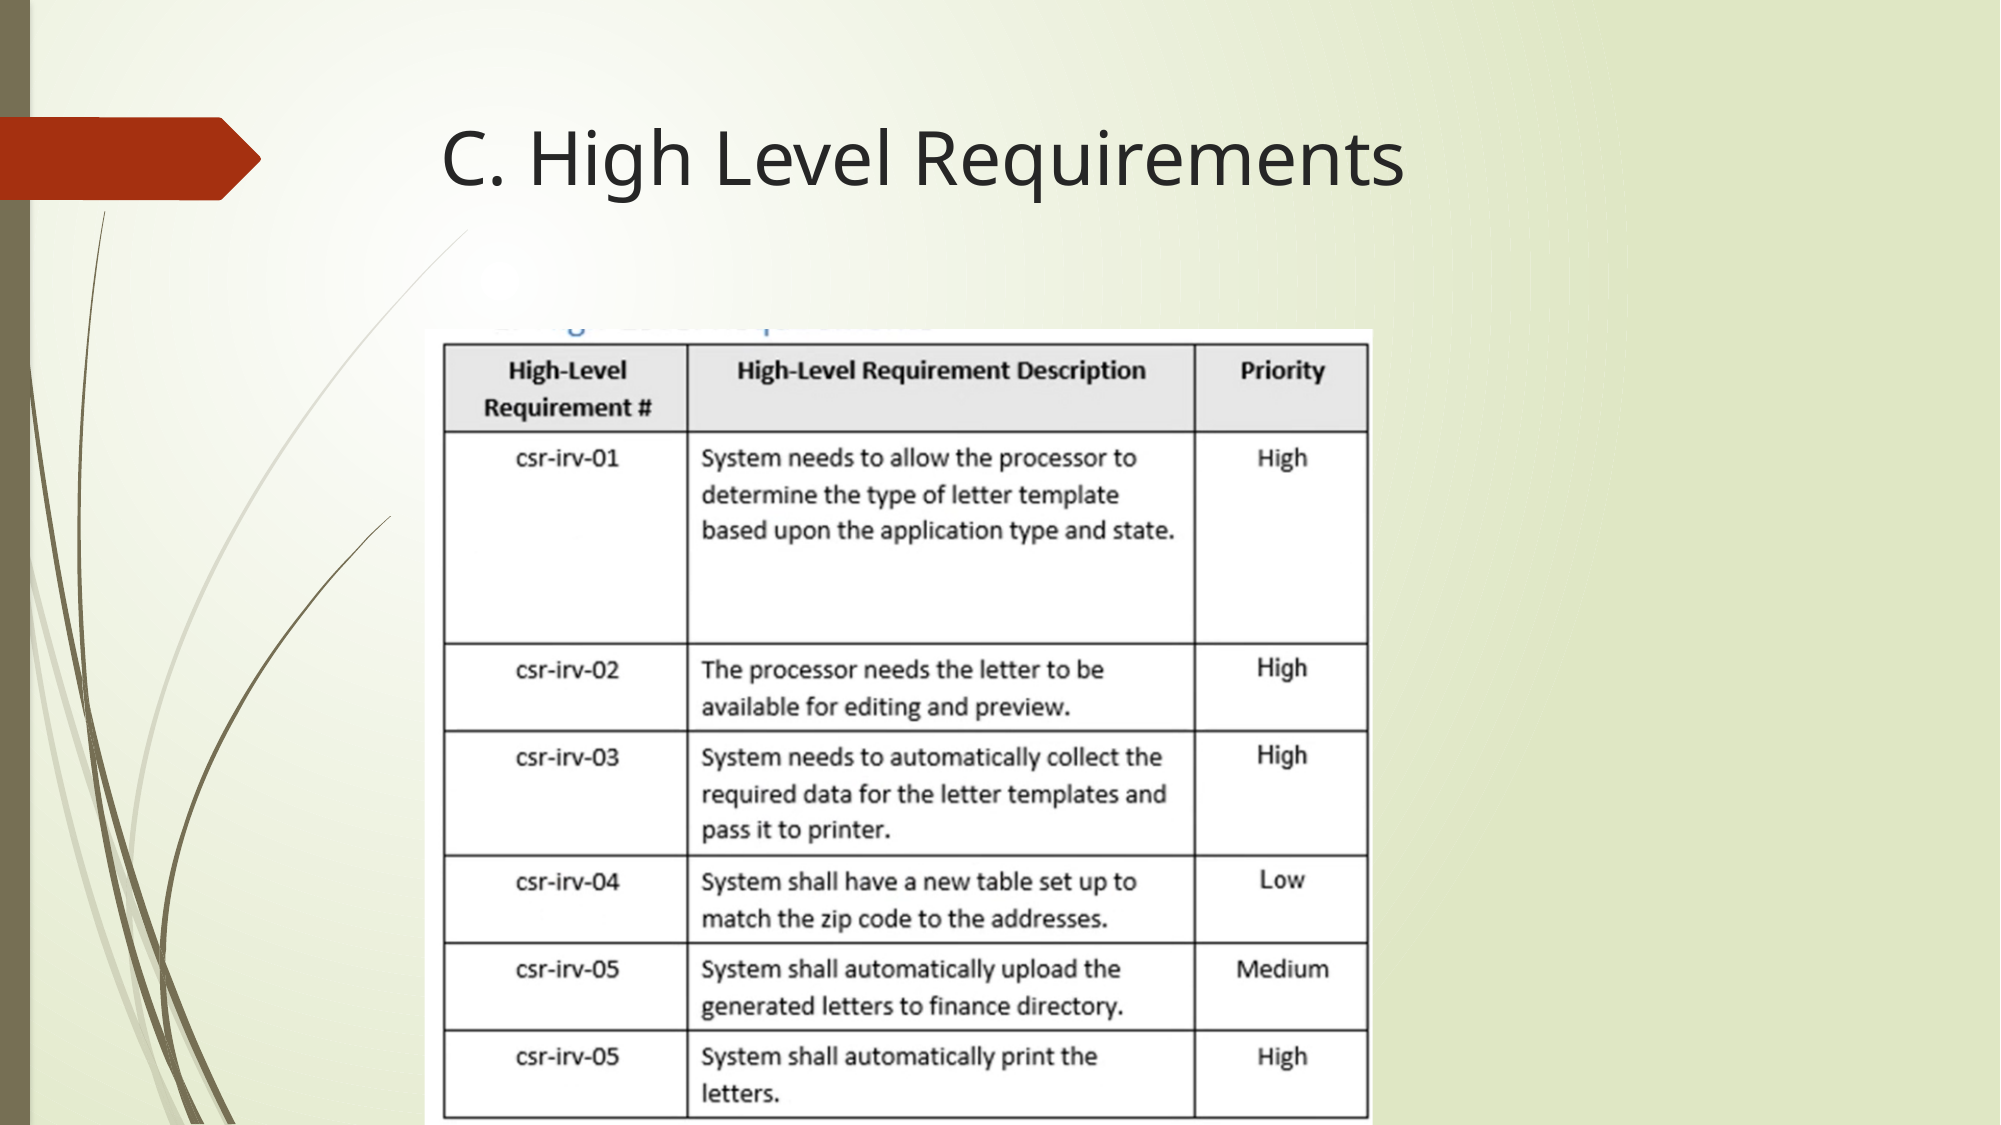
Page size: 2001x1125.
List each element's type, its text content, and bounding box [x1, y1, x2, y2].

picture [424, 329, 1373, 1125]
title C. High Level Requirements [425, 102, 1888, 313]
